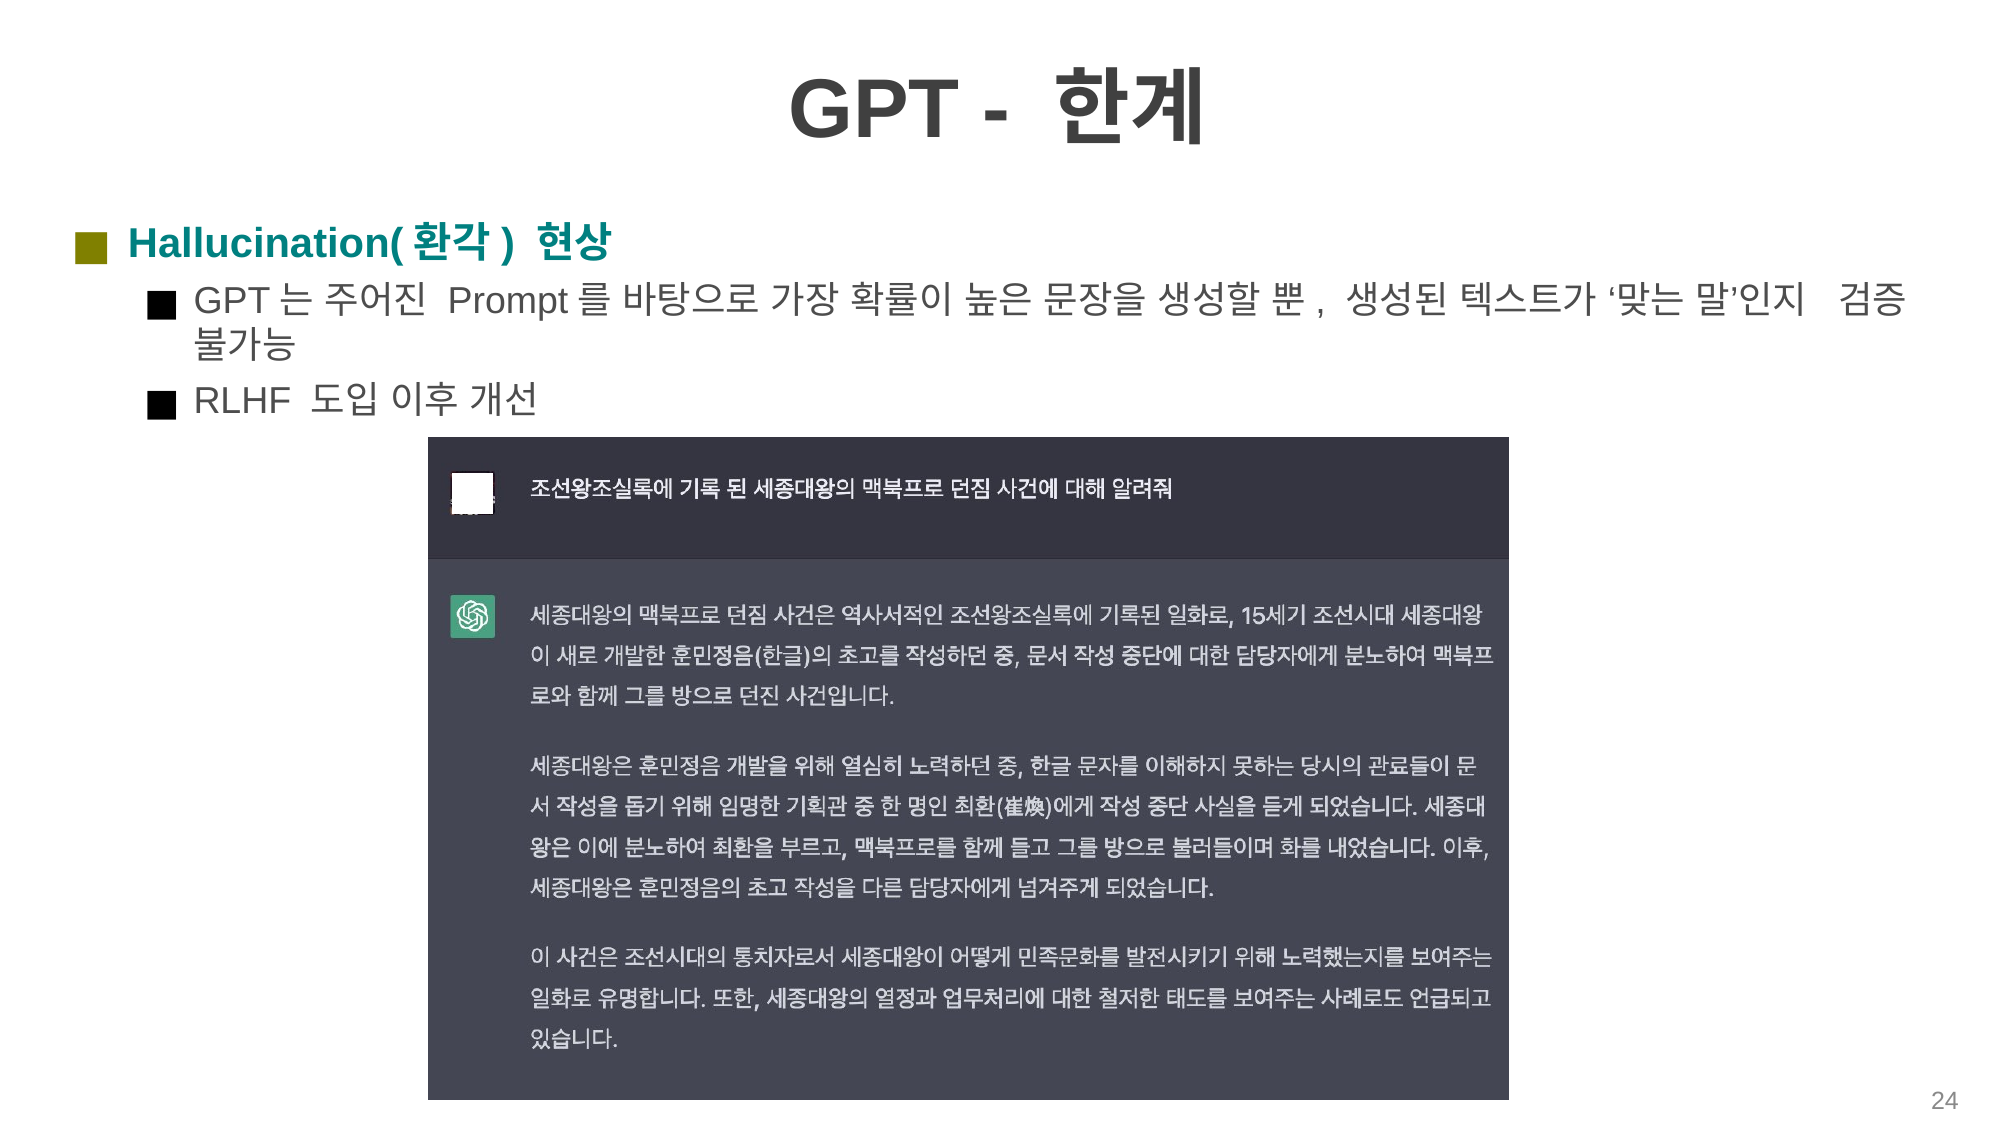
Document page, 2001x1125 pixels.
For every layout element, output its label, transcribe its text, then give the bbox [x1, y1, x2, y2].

slide_number ‹#› [1897, 1082, 1993, 1122]
list Hallucination(환각) 현상 GPT는 주어진 Prompt를 바탕으로 가장 확률이 높은 문장을 생성할 뿐, 생성된 텍스트가 ‘맞는 말’인지 검증 불가능 RLHF 도입 이후 개선 [56, 208, 1940, 1035]
picture [428, 436, 1509, 1101]
title GPT - 한계 [55, 24, 1941, 185]
